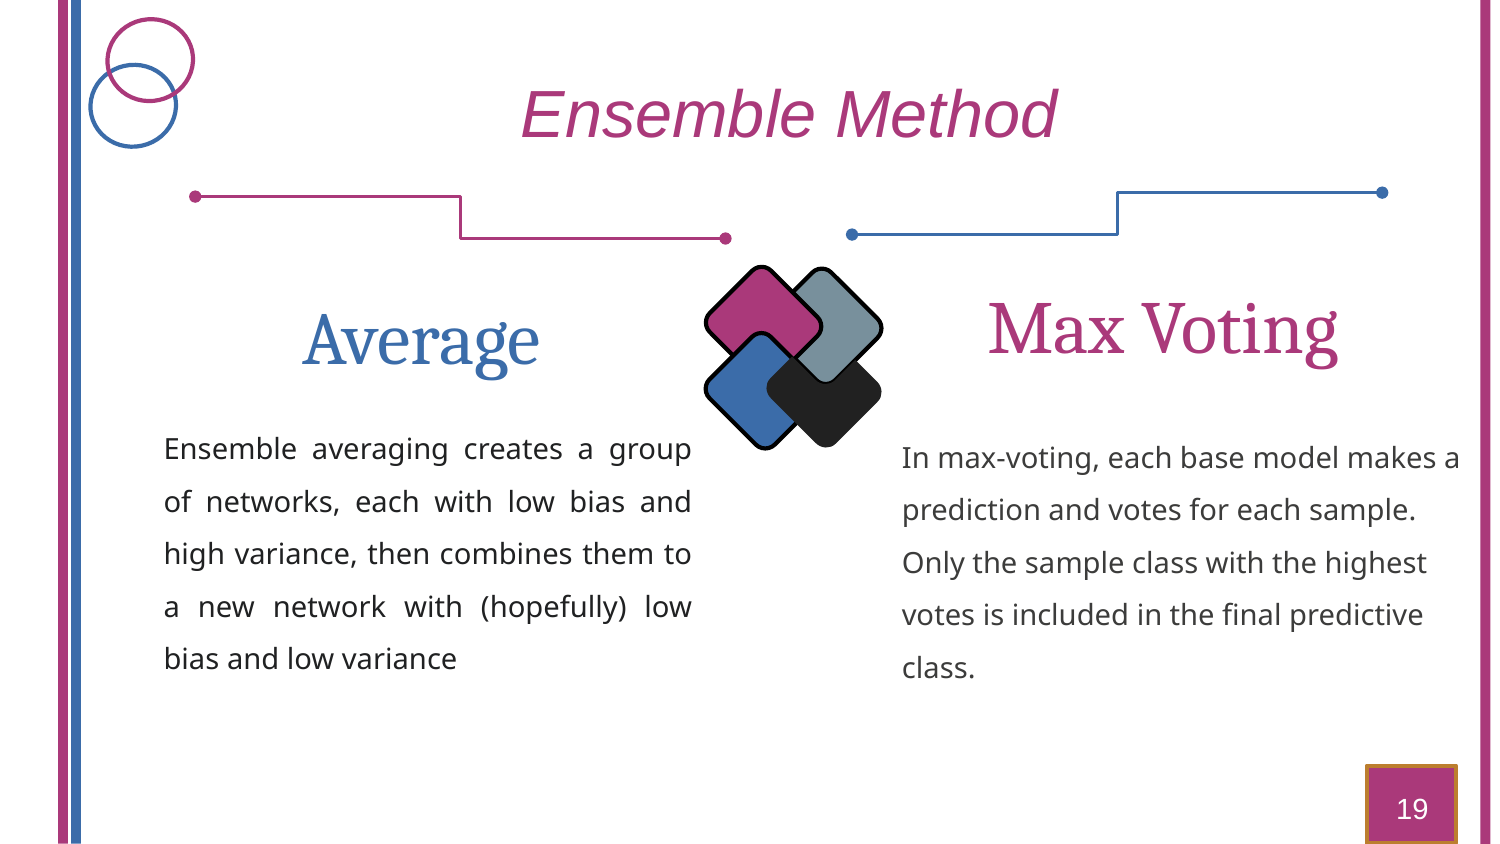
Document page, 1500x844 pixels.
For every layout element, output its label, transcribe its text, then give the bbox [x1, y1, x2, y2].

title Ensemble Method [99, 45, 1480, 166]
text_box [194, 196, 726, 239]
text_box Average [287, 282, 650, 387]
title Ensemble Method [1491, 45, 1497, 166]
text_box [58, 0, 68, 844]
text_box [80, 26, 204, 140]
text_box [1365, 764, 1458, 844]
text_box [1480, 0, 1491, 271]
text_box Ensemble averaging creates a group of networks, each with low bias and high variance, then combines them to a new network with (hopefully) low bias and low variance [148, 405, 708, 683]
text_box Max Voting [972, 271, 1500, 377]
text_box 19 [1381, 783, 1457, 833]
text_box [1480, 377, 1491, 844]
text_box [71, 0, 81, 844]
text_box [851, 192, 1383, 235]
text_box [701, 258, 886, 457]
text_box In max-voting, each base model makes a prediction and votes for each sample. Only the sample class with the highest votes is included in the final predictive class. [887, 414, 1477, 692]
